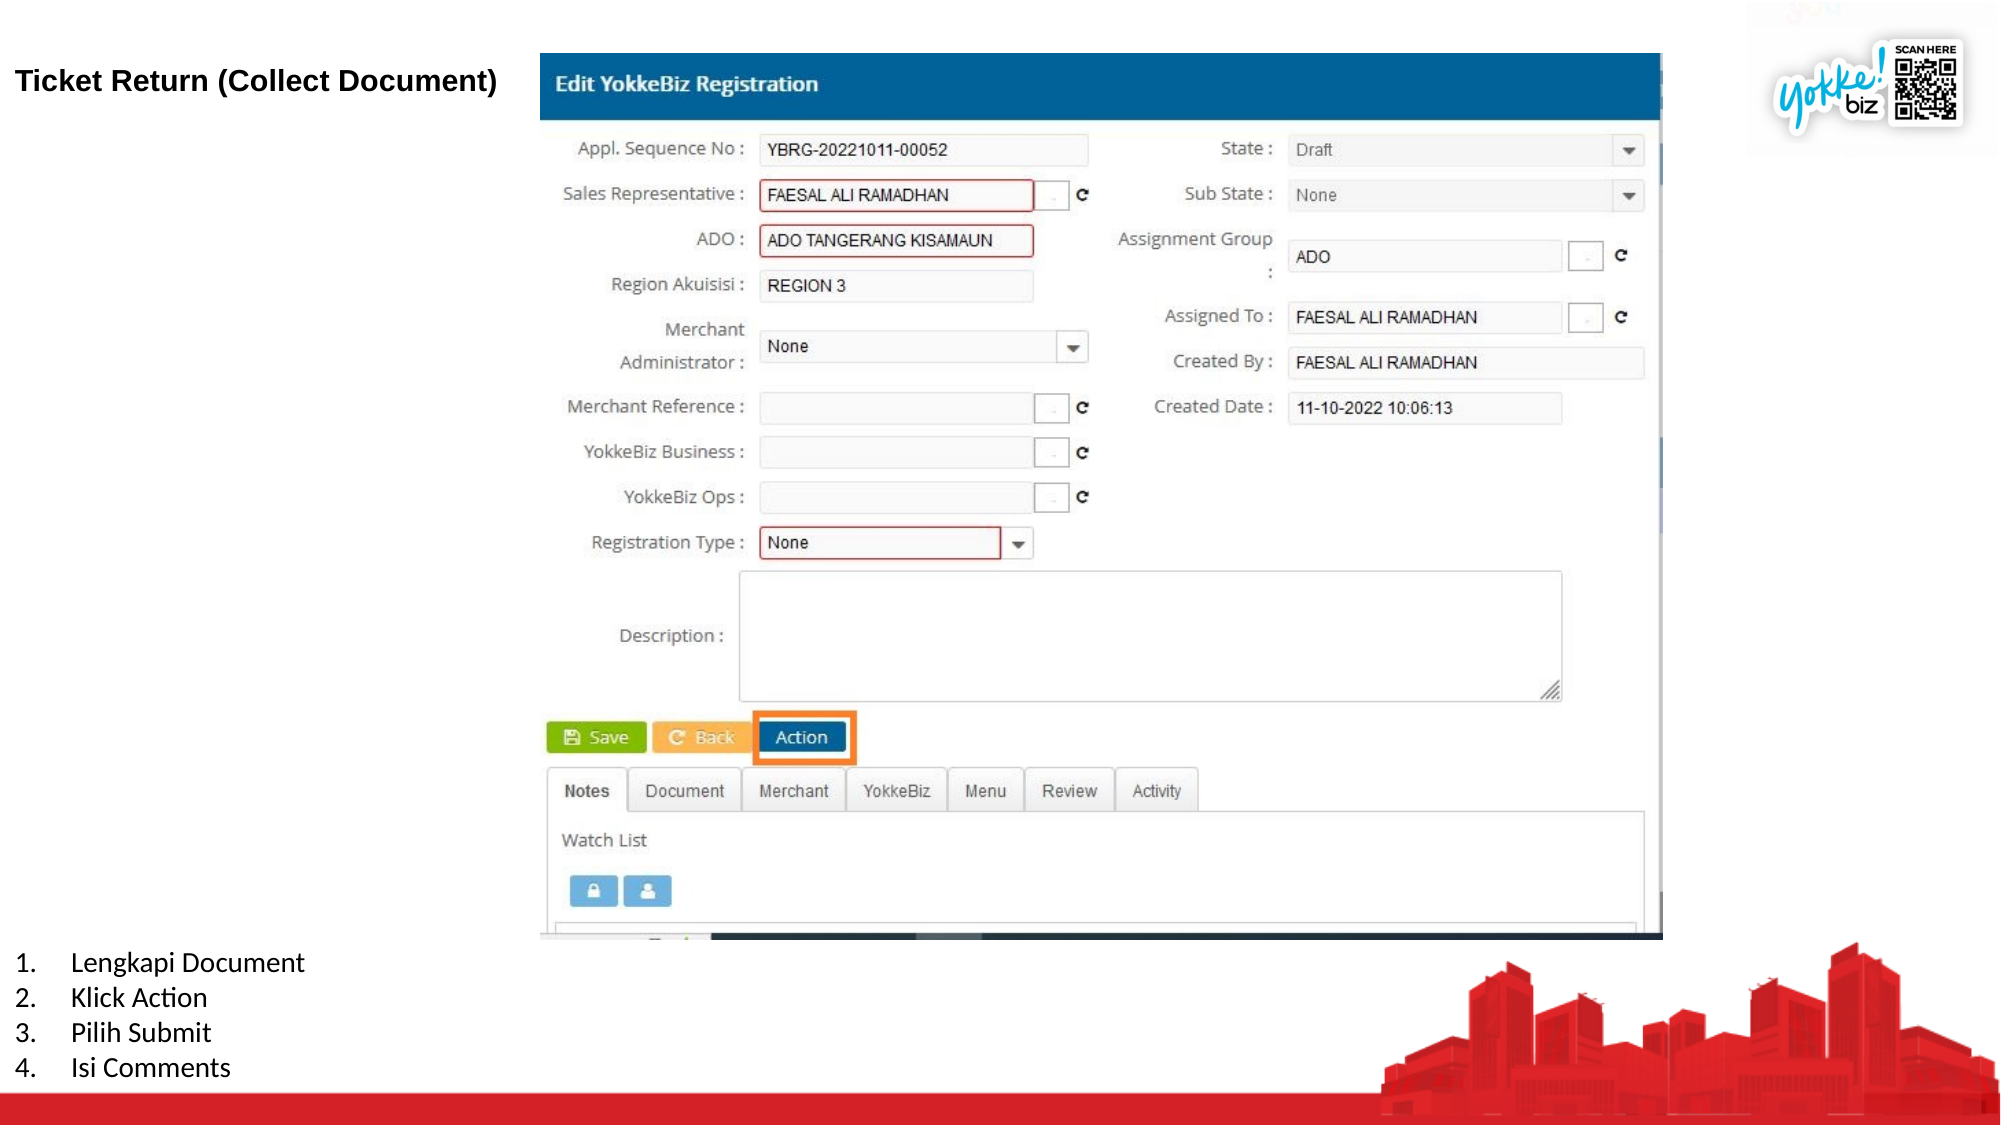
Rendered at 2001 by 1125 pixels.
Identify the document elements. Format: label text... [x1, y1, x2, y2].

picture [0, 53, 2001, 1125]
picture [1746, 1, 1997, 157]
text_box Ticket Return (Collect Document) [0, 53, 539, 106]
text_box Lengkapi Document Klick Action Pilih Submit Isi Comments [0, 935, 1137, 1091]
